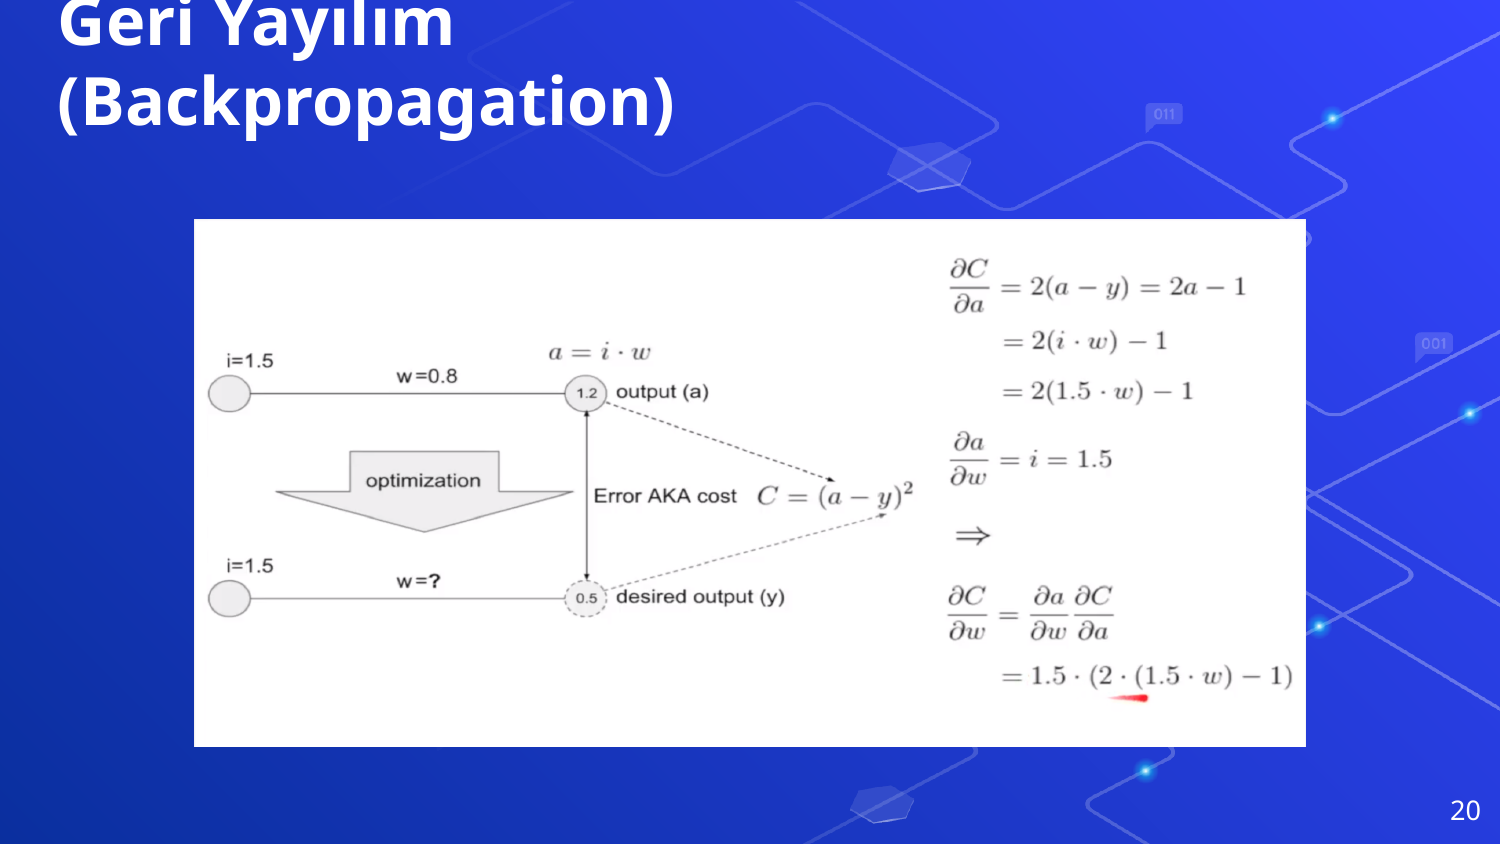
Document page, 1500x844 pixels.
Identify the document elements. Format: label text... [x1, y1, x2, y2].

title Geri Yayılım (Backpropagation) [57, 43, 1091, 139]
slide_number 20 [1391, 779, 1482, 844]
picture [0, 0, 1500, 844]
